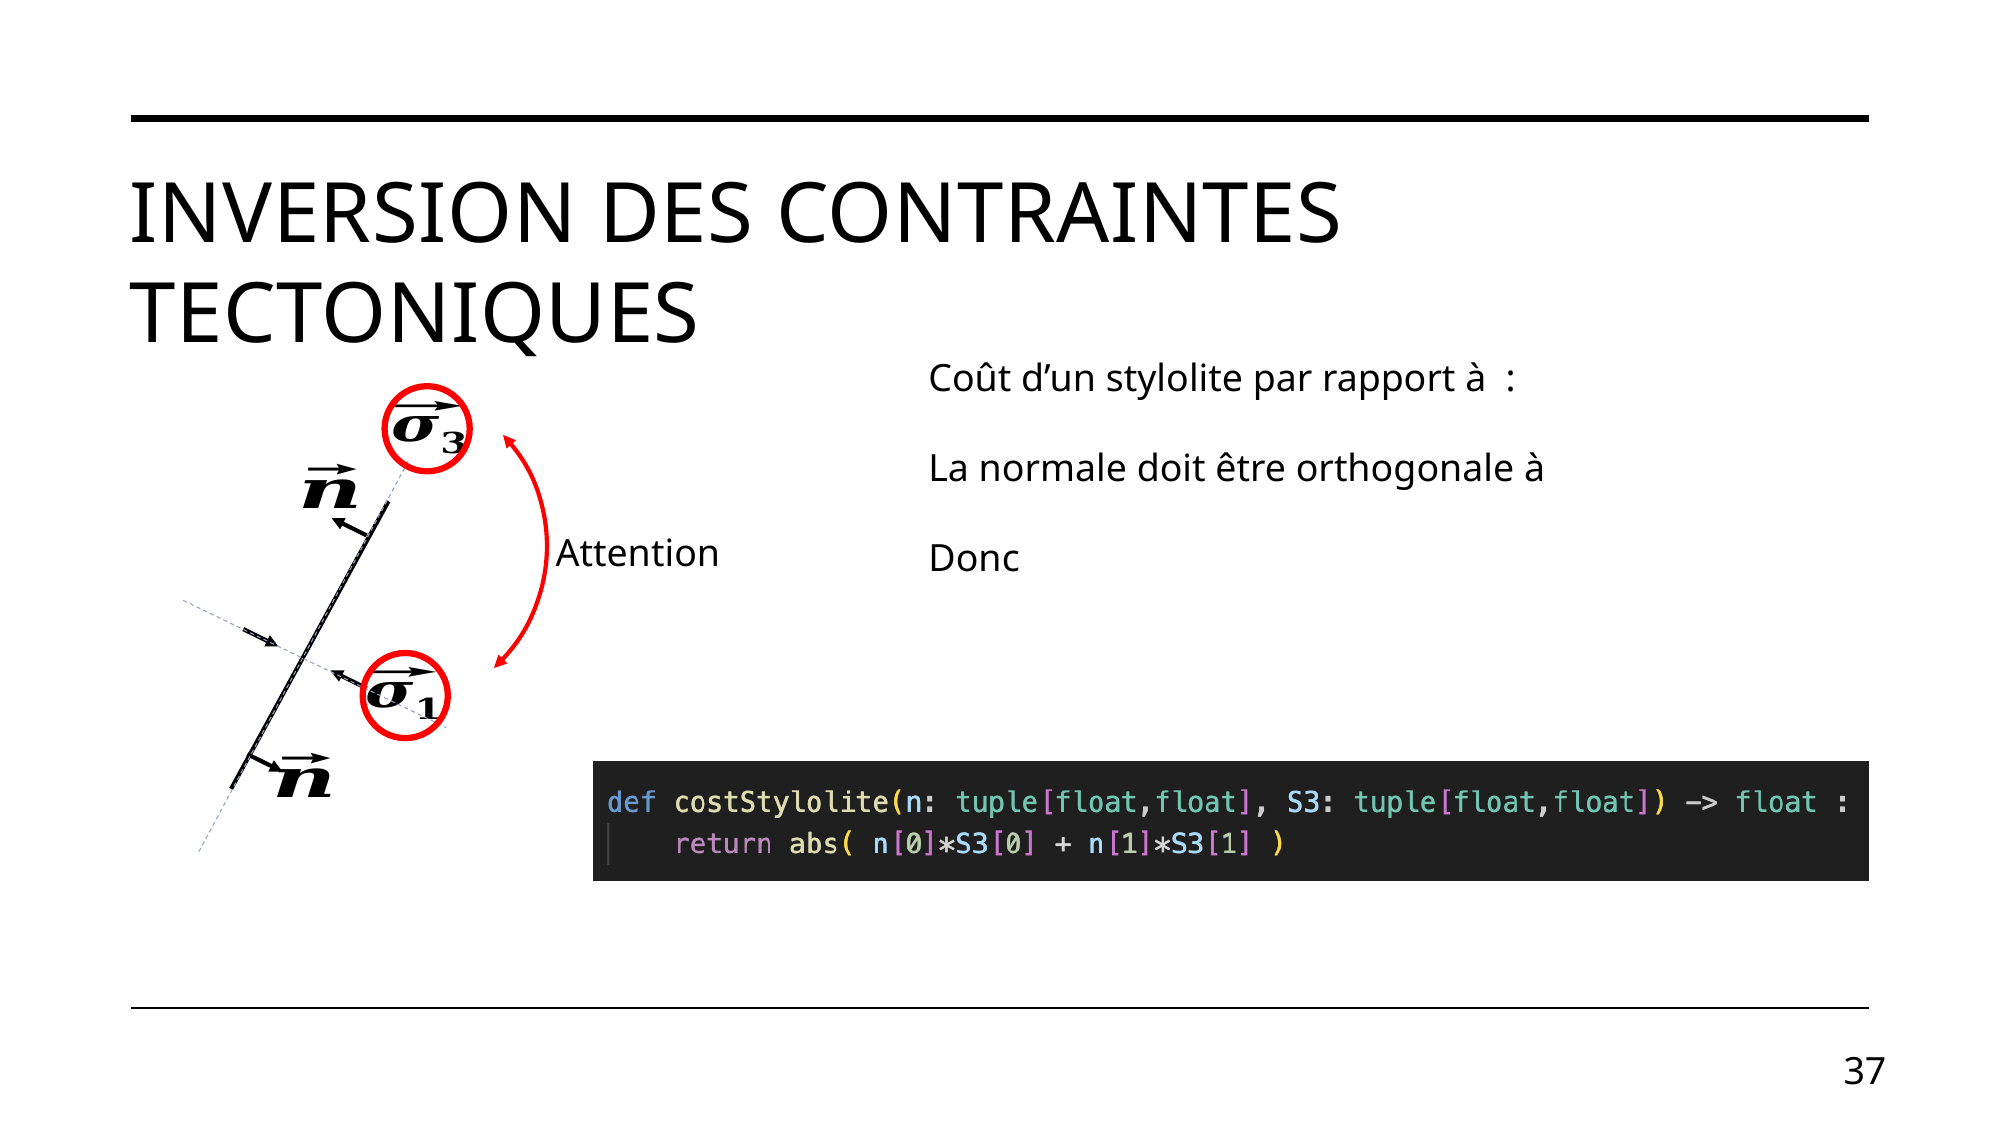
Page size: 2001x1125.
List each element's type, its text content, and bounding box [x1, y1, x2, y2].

title Inversion des contraintes tectoniques [114, 151, 1869, 377]
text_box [183, 386, 730, 855]
picture [593, 761, 1869, 881]
slide_number 37 [1791, 1042, 1902, 1103]
